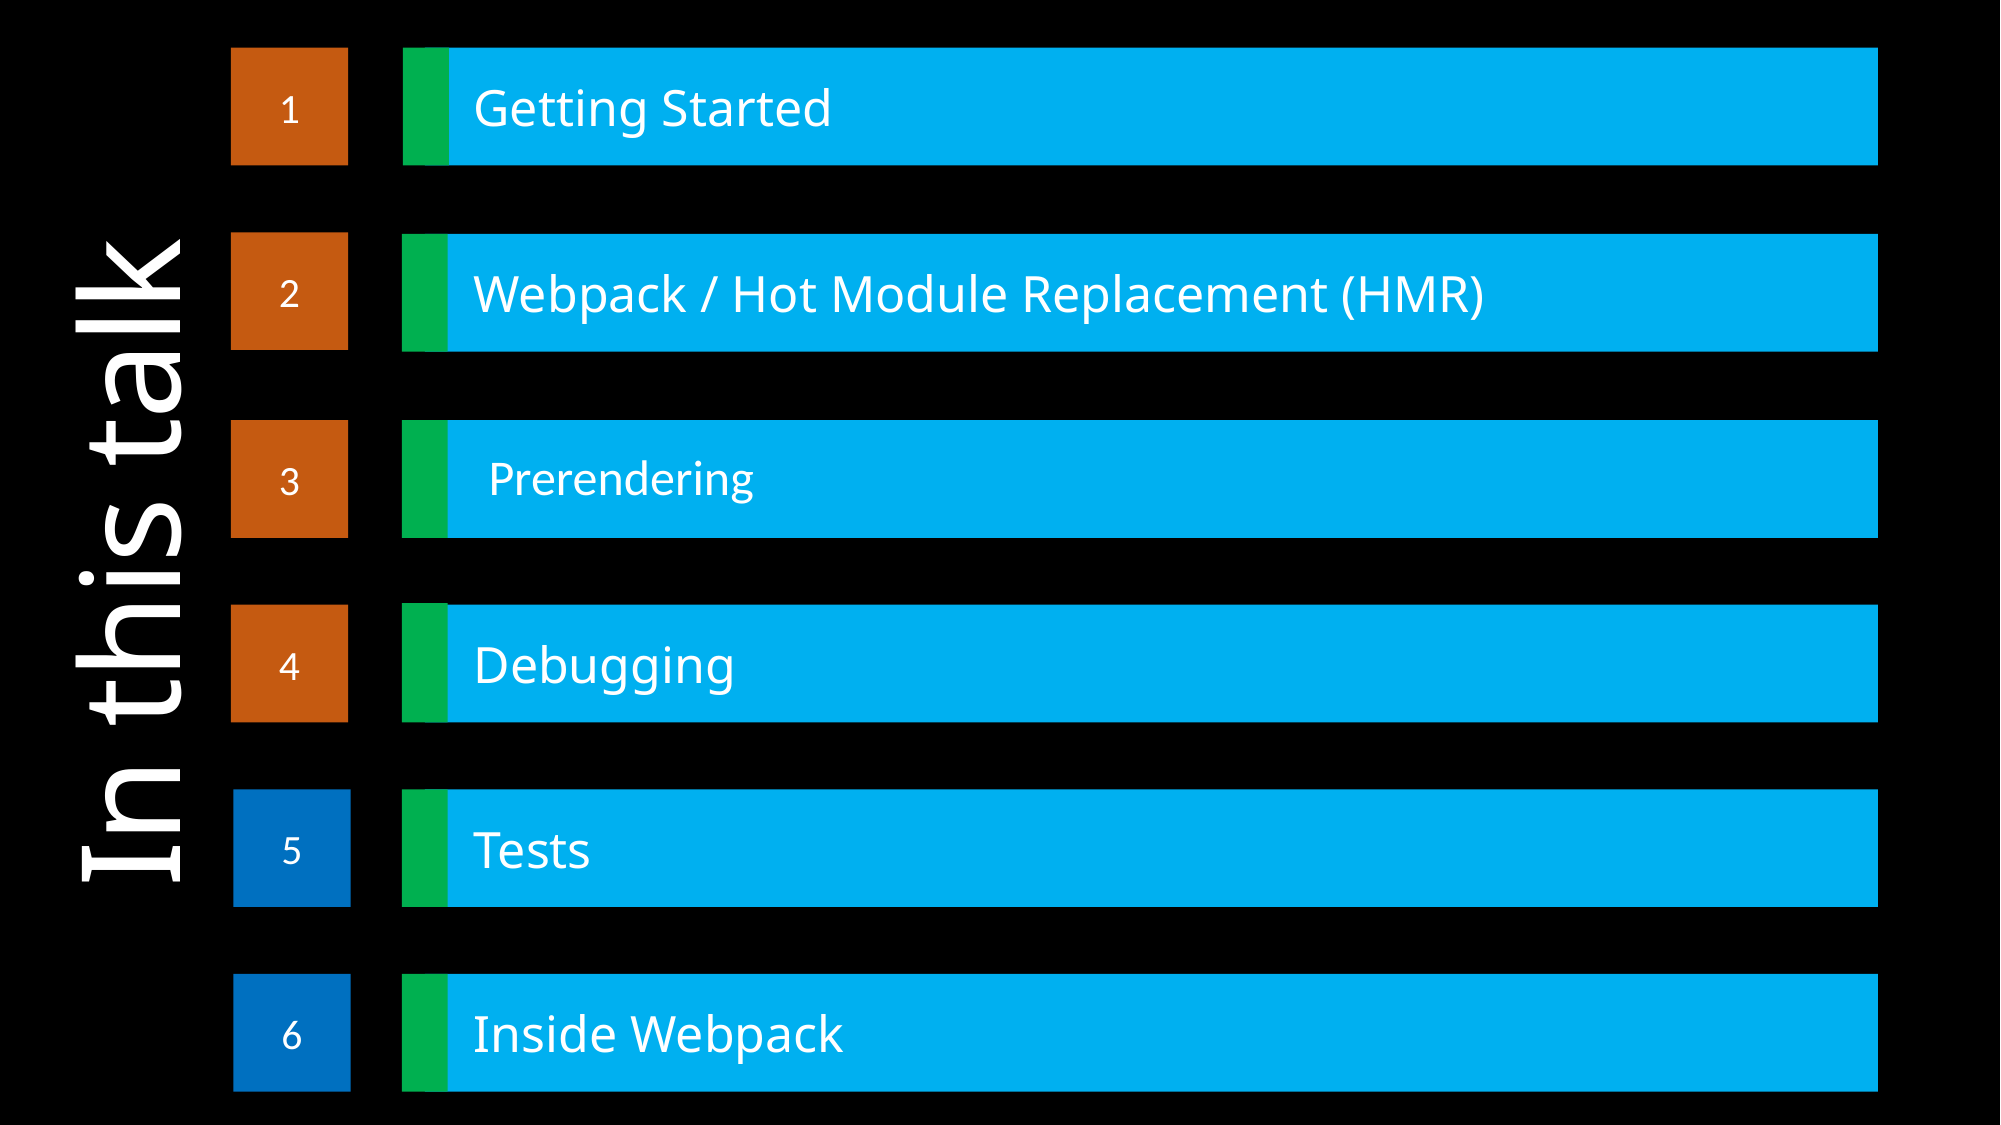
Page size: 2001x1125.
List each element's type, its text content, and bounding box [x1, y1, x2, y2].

list Prerendering [449, 420, 1878, 538]
title In this talk [0, 0, 218, 1125]
text_box Inside Webpack [449, 973, 1878, 1092]
text_box [401, 419, 449, 539]
text_box Tests [449, 789, 1878, 907]
text_box 6 [232, 973, 352, 1093]
text_box [402, 47, 450, 166]
text_box [401, 602, 449, 723]
text_box [401, 788, 449, 908]
text_box Debugging [449, 604, 1878, 723]
text_box [401, 233, 449, 353]
text_box 3 [230, 419, 349, 539]
text_box [401, 973, 449, 1093]
text_box 1 [230, 47, 349, 166]
text_box 4 [230, 604, 349, 723]
text_box Webpack / Hot Module Replacement (HMR) [449, 233, 1878, 352]
text_box Getting Started [450, 47, 1878, 166]
text_box 2 [230, 231, 349, 351]
text_box 5 [232, 788, 352, 908]
